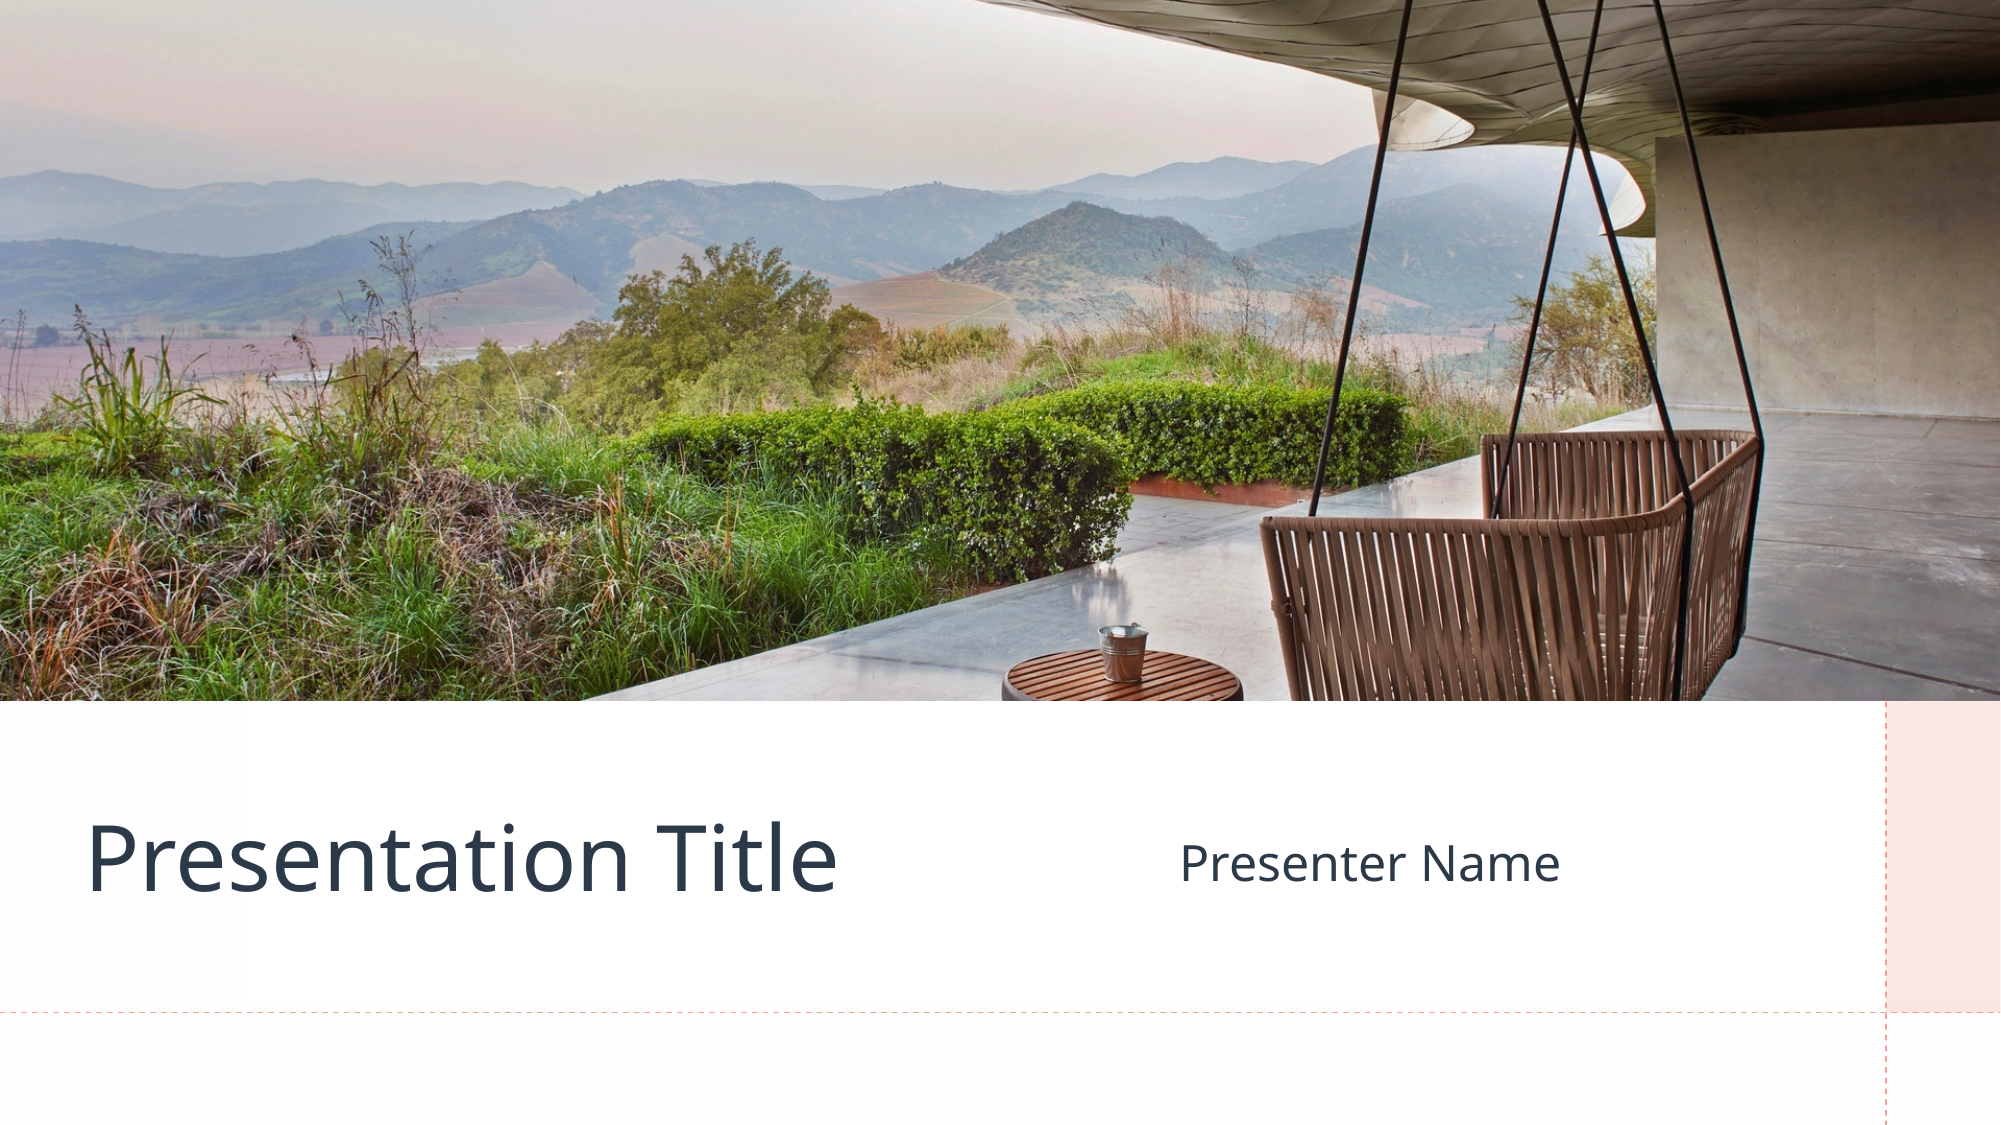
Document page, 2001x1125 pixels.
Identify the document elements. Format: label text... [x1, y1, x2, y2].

subtitle Presenter Name [1164, 734, 1829, 990]
picture [0, 0, 2000, 701]
title Presentation Title [69, 734, 1131, 990]
